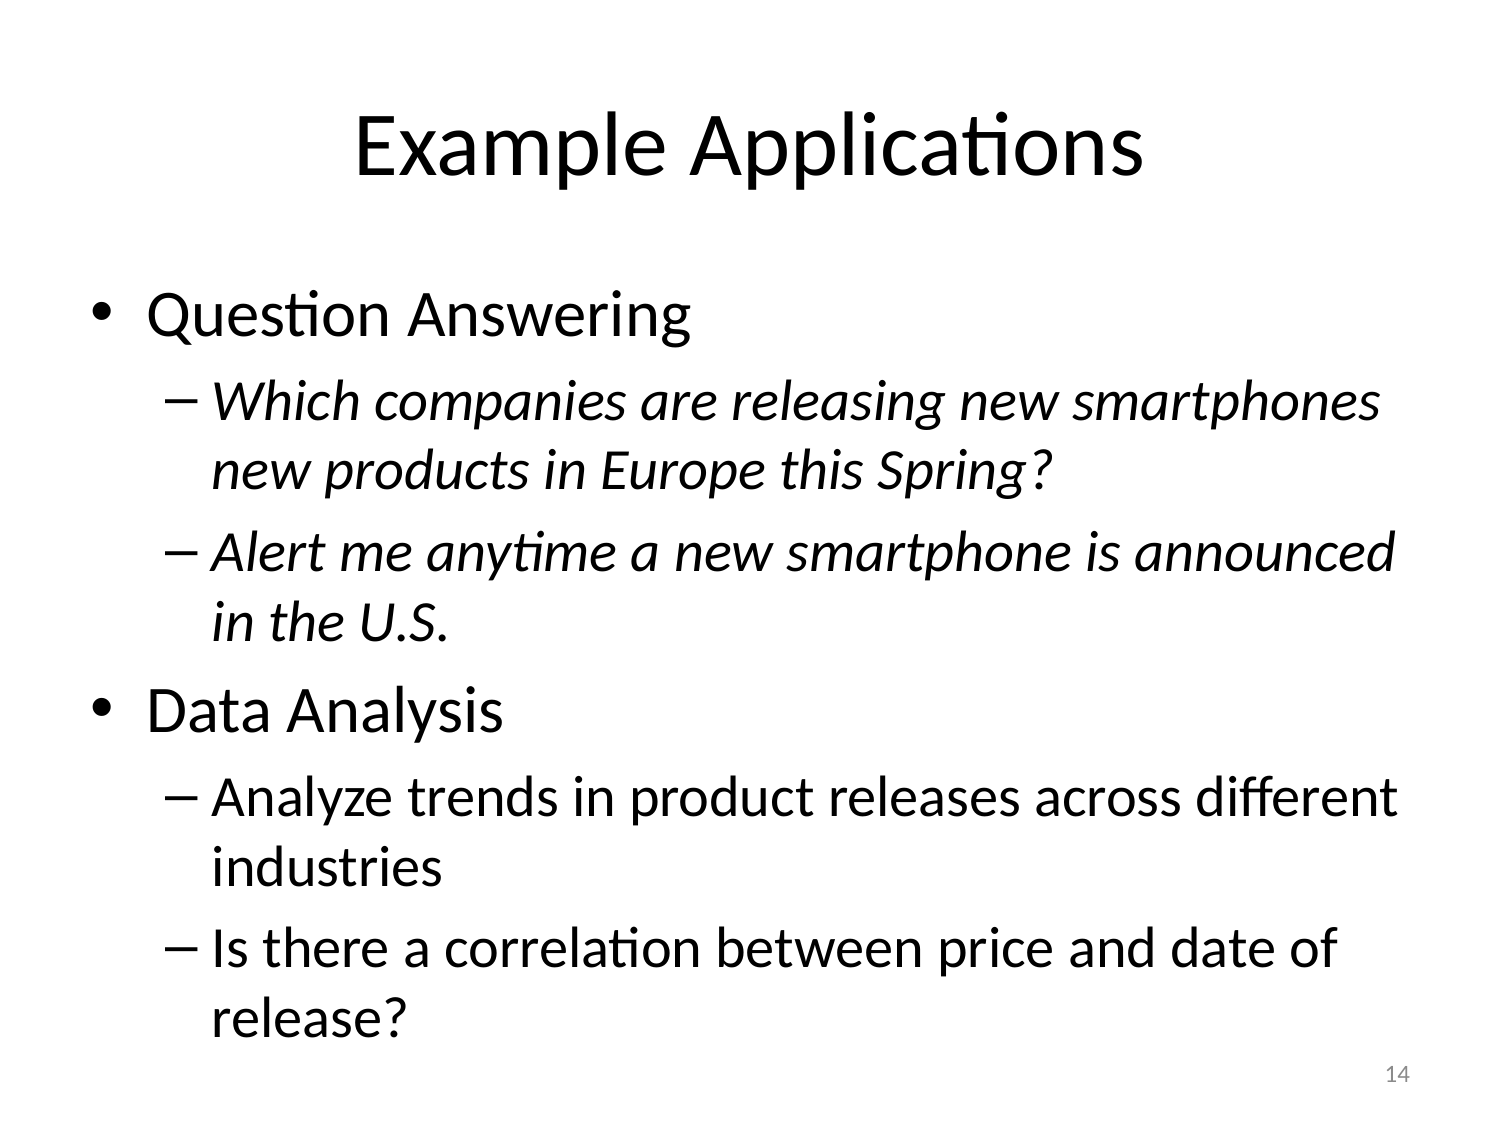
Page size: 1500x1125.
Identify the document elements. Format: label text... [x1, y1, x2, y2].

list Question Answering Which companies are releasing new smartphones new products in Europe this Spring? Alert me anytime a new smartphone is announced in the U.S. Data Analysis Analyze trends in product releases across different industries Is there a correlation between price and date of release? [75, 262, 1425, 1064]
title Example Applications [75, 45, 1425, 233]
slide_number 14 [1074, 1042, 1425, 1103]
